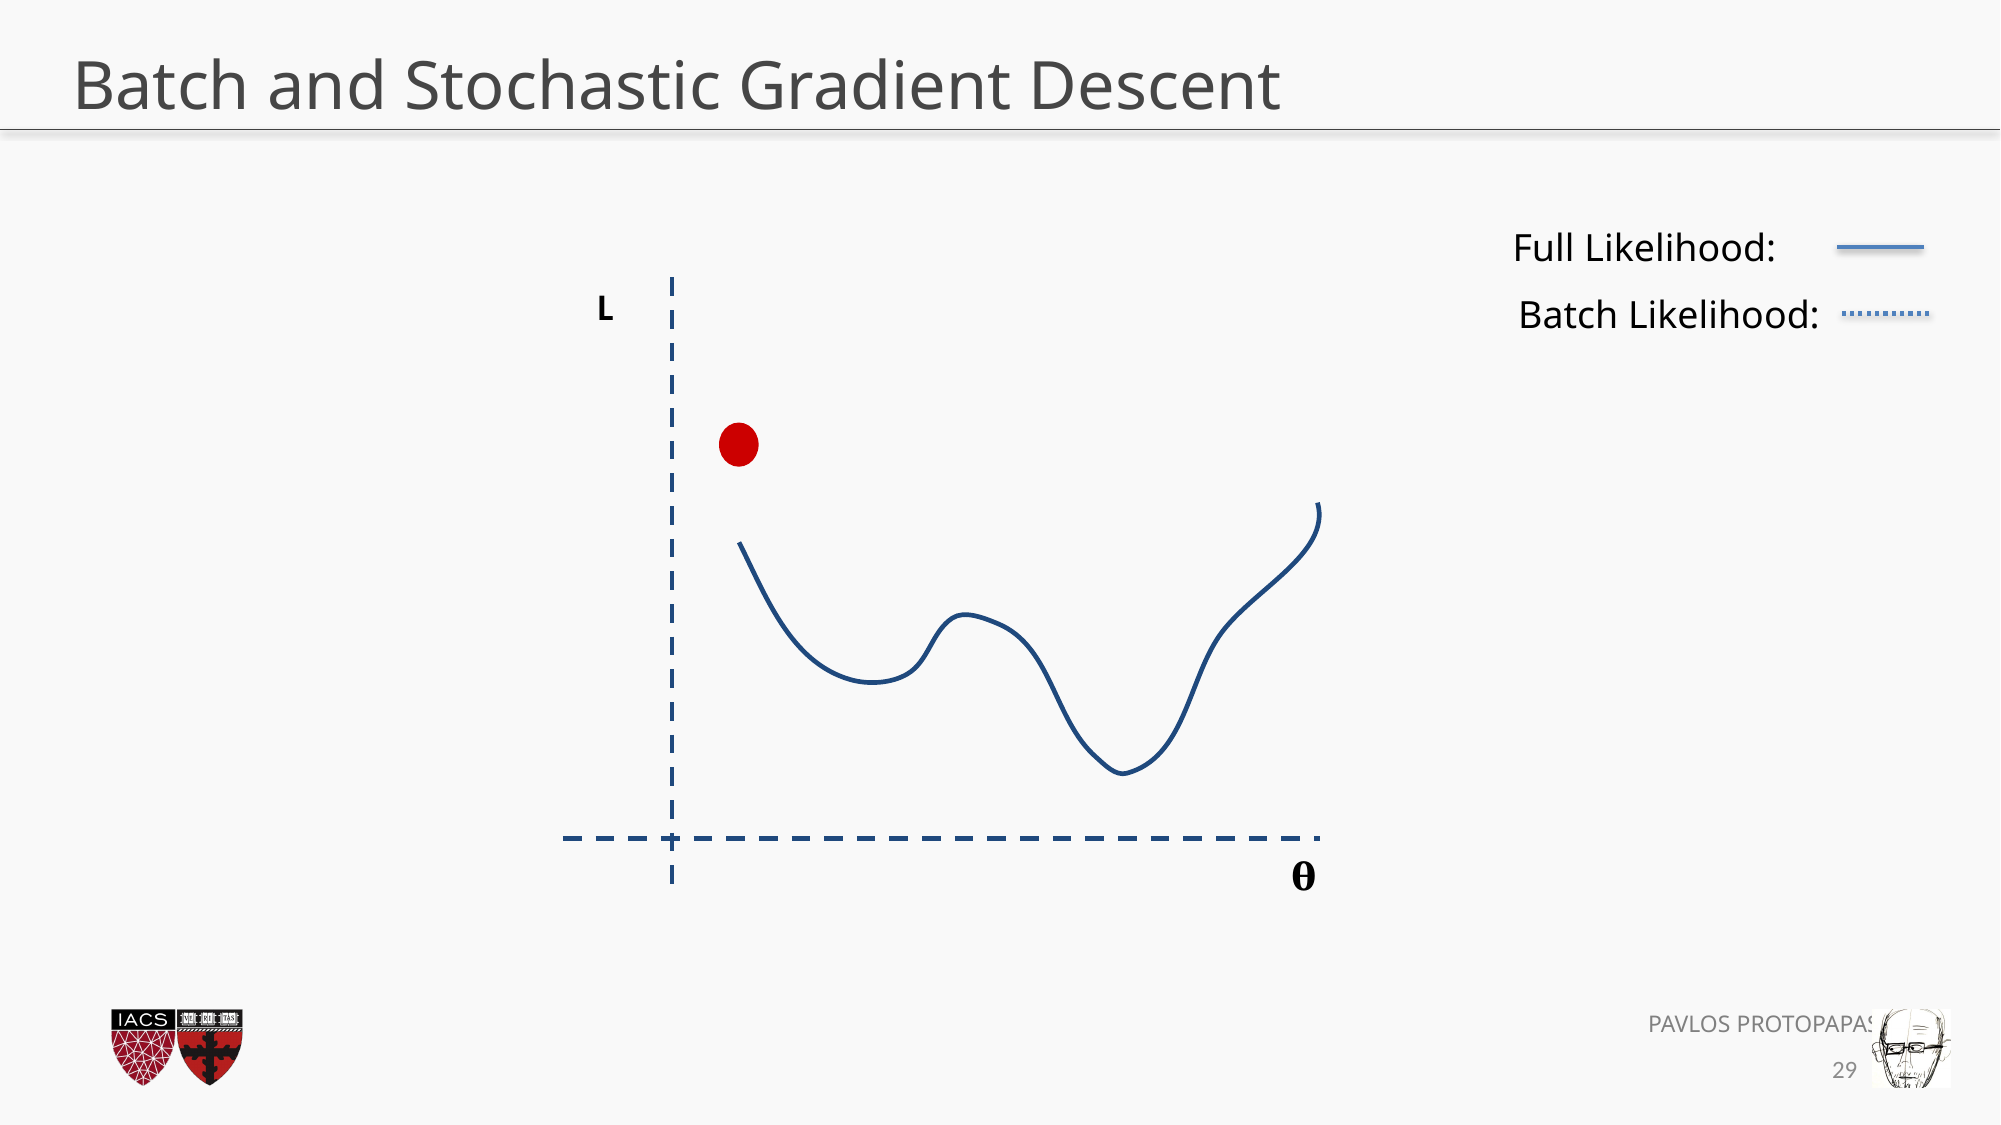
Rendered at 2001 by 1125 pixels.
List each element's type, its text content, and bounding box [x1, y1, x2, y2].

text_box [1499, 216, 1930, 345]
picture [1872, 1009, 1951, 1088]
picture [109, 1009, 243, 1086]
slide_number 29 [1405, 1038, 1873, 1099]
title Batch and Stochastic Gradient Descent [57, 35, 1943, 162]
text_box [562, 267, 1365, 944]
